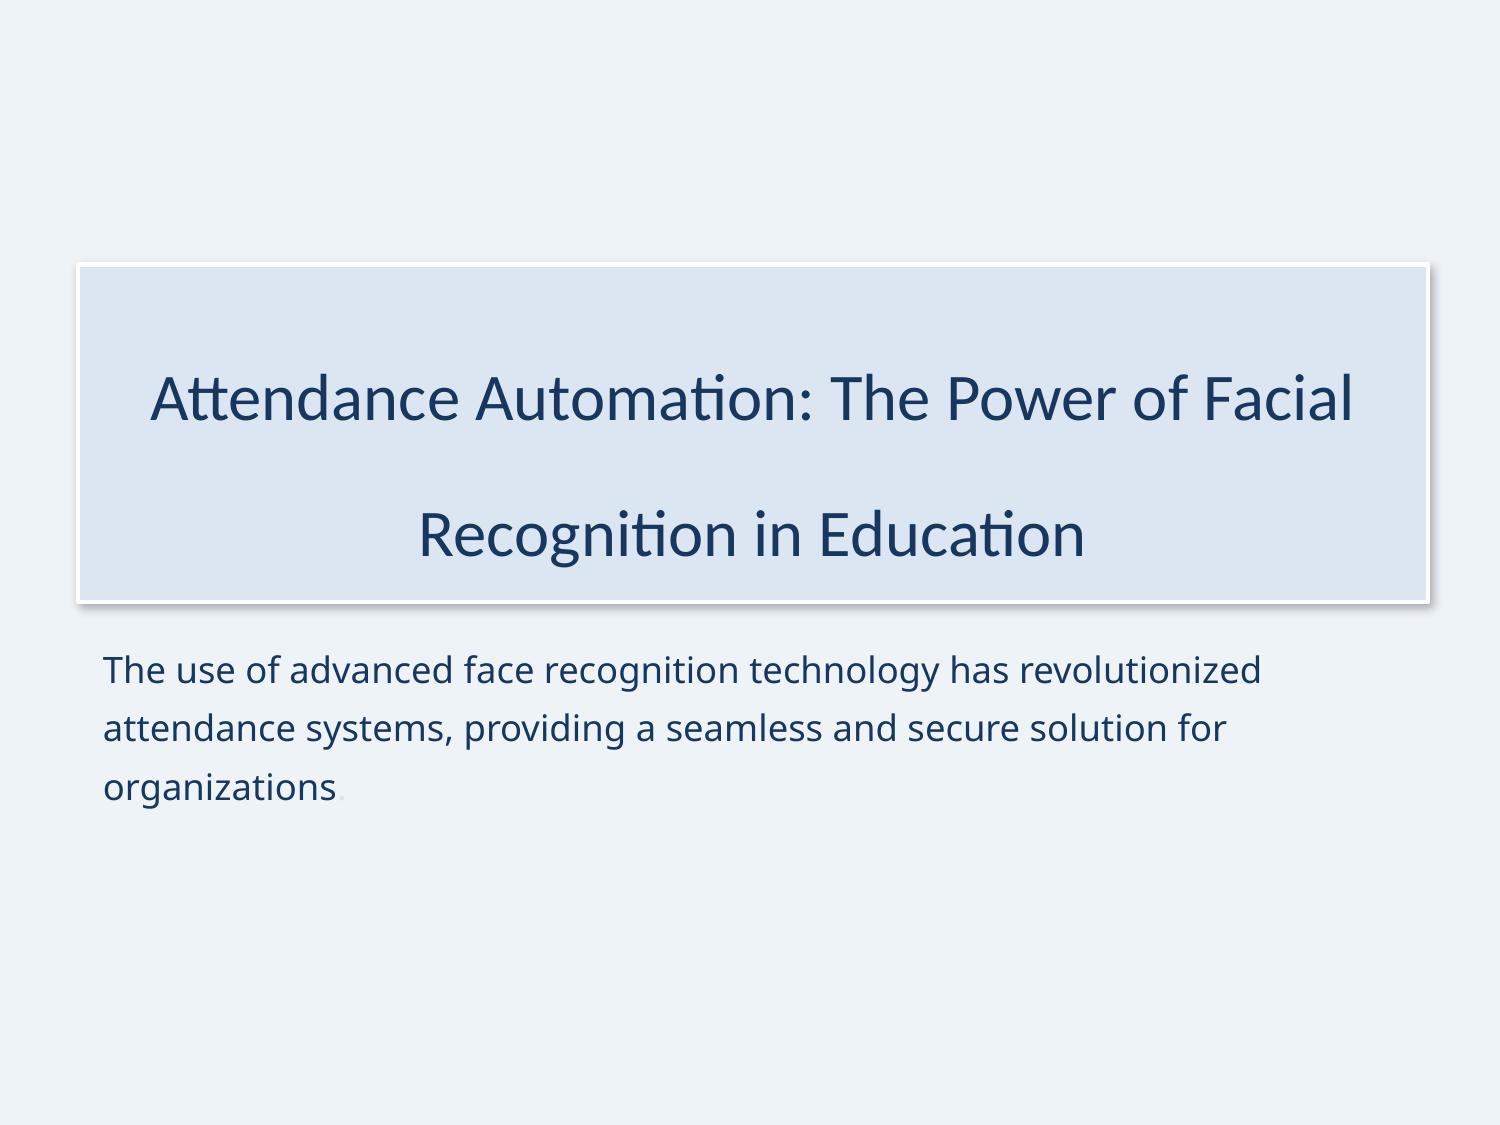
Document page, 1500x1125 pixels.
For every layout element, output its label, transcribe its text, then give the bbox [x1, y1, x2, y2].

text_box Attendance Automation: The Power of Facial Recognition in Education [76, 262, 1430, 604]
text_box The use of advanced face recognition technology has revolutionized attendance systems, providing a seamless and secure solution for organizations. [88, 624, 1438, 742]
